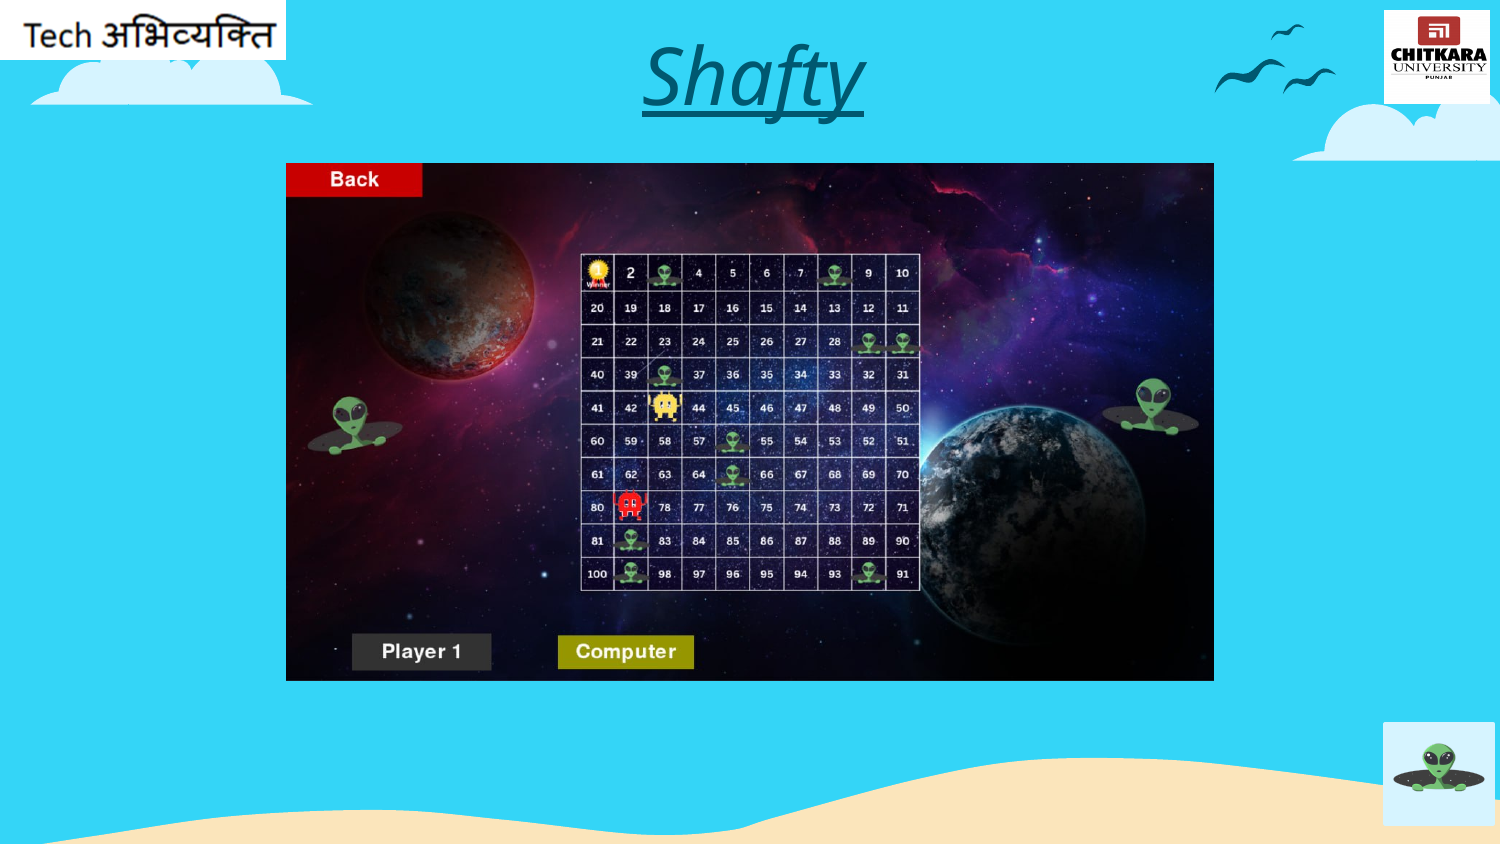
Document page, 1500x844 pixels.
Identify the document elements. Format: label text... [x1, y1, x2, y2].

text_box [647, 127, 1330, 189]
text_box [1384, 718, 1494, 824]
picture [0, 0, 287, 60]
picture [285, 162, 1215, 681]
title Shafty [121, 10, 1379, 105]
picture [1030, 0, 1492, 104]
